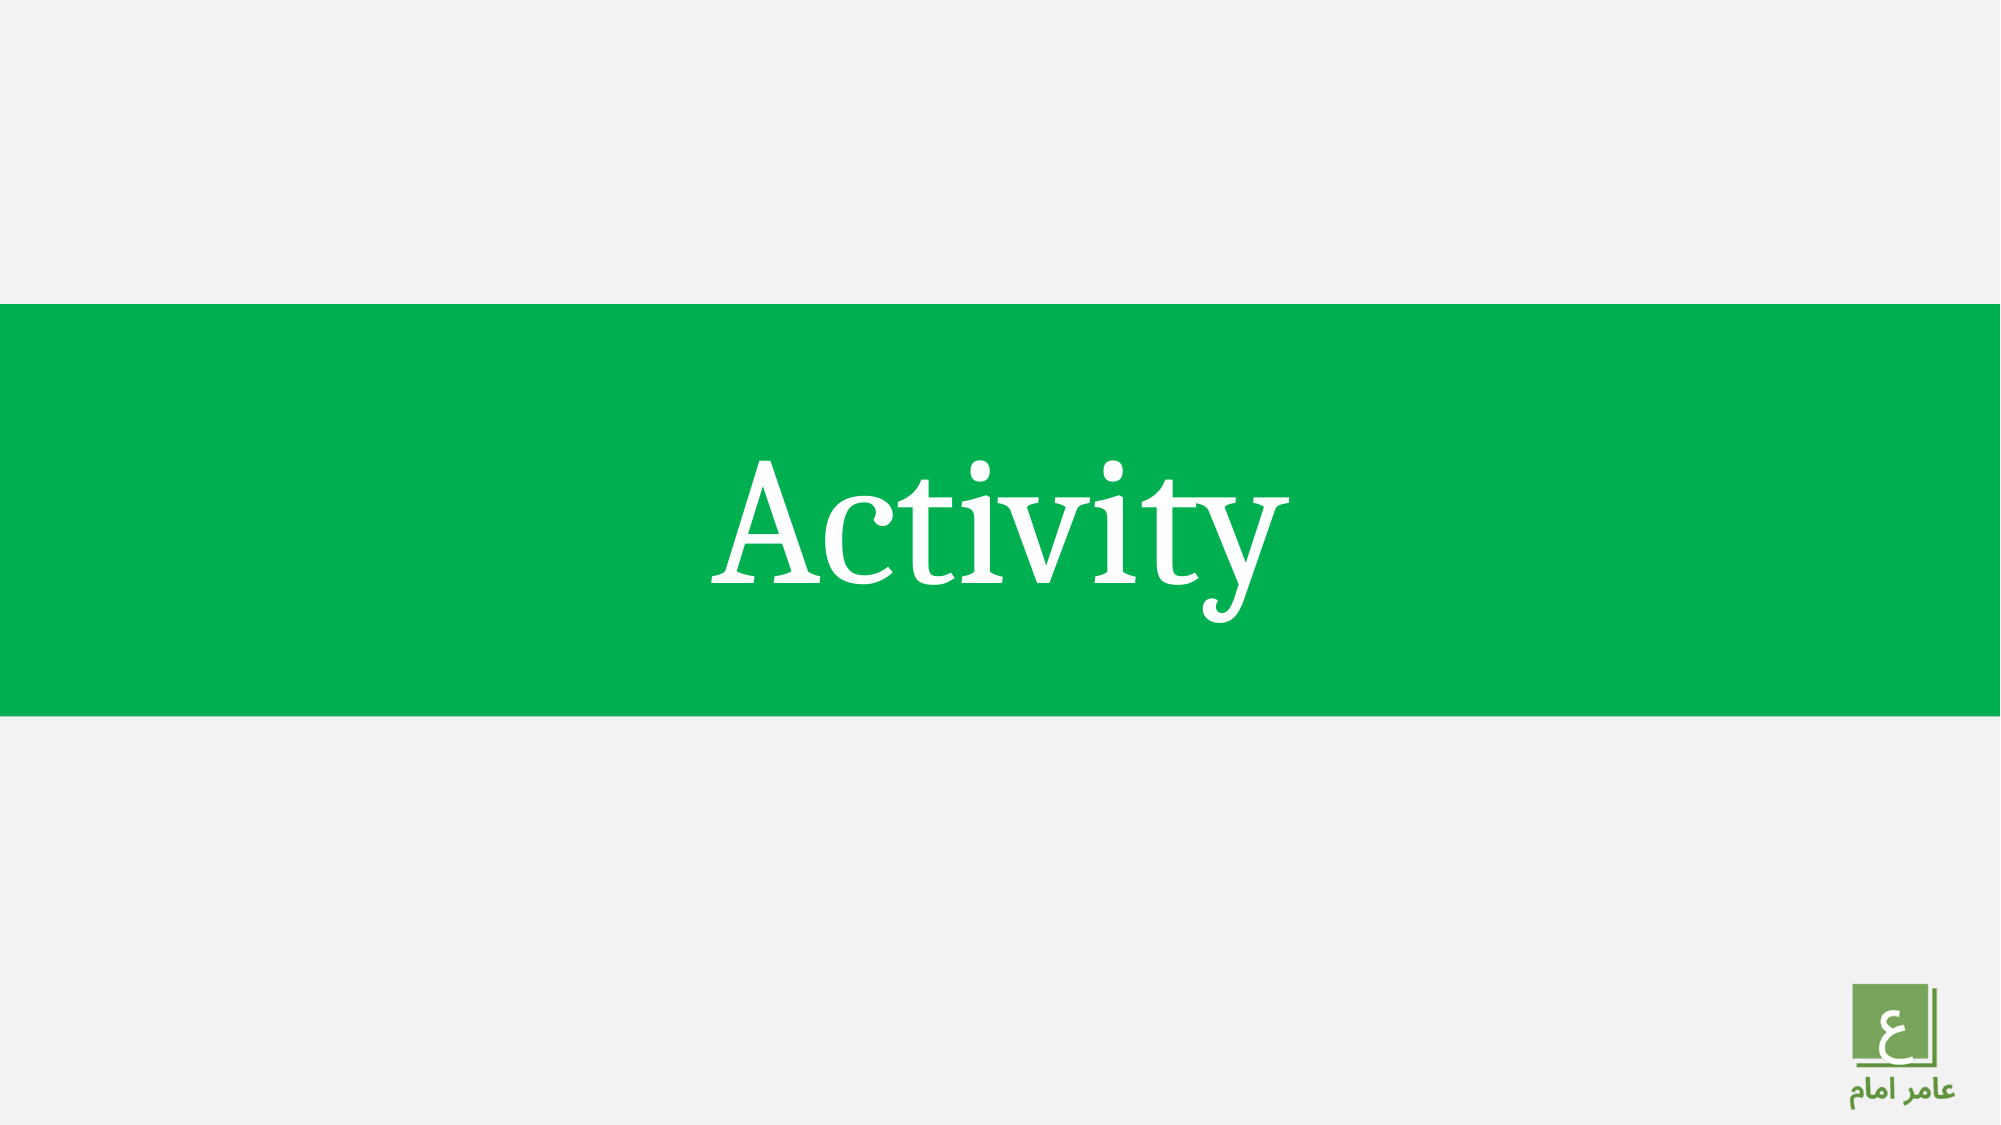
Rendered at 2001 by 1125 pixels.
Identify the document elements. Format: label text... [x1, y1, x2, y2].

picture [1819, 960, 1975, 1125]
title Activity [0, 304, 2000, 717]
